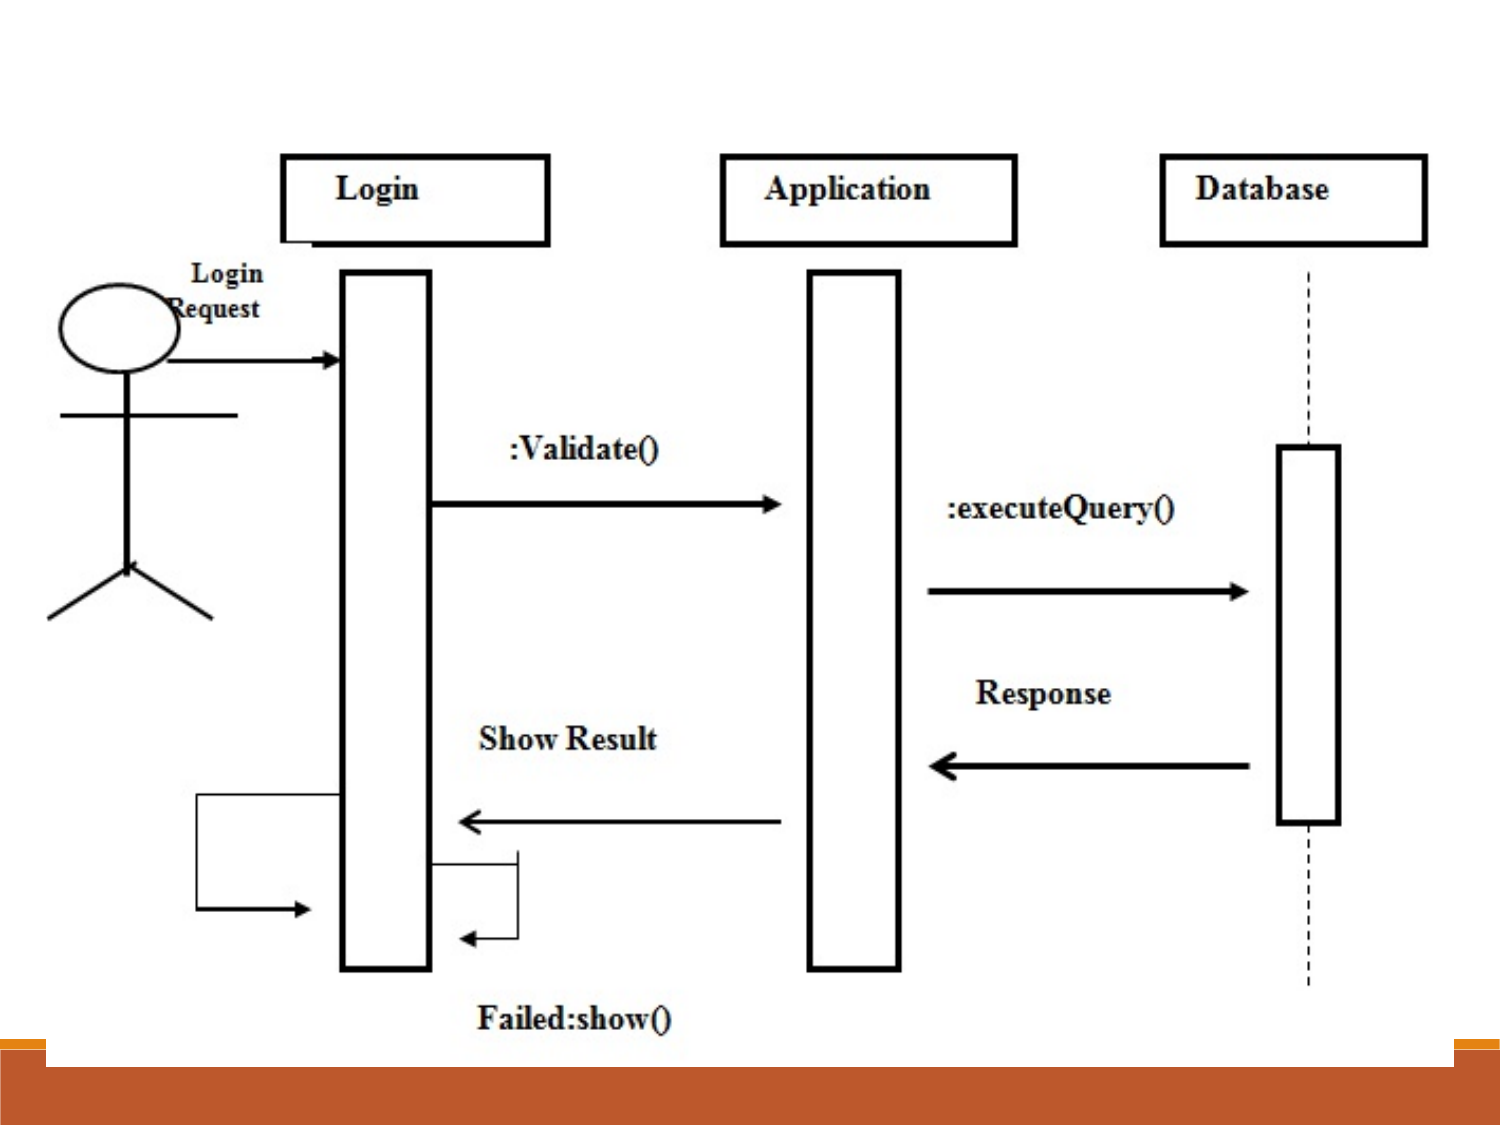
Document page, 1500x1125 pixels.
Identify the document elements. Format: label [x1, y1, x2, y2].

picture [46, 151, 1454, 1067]
